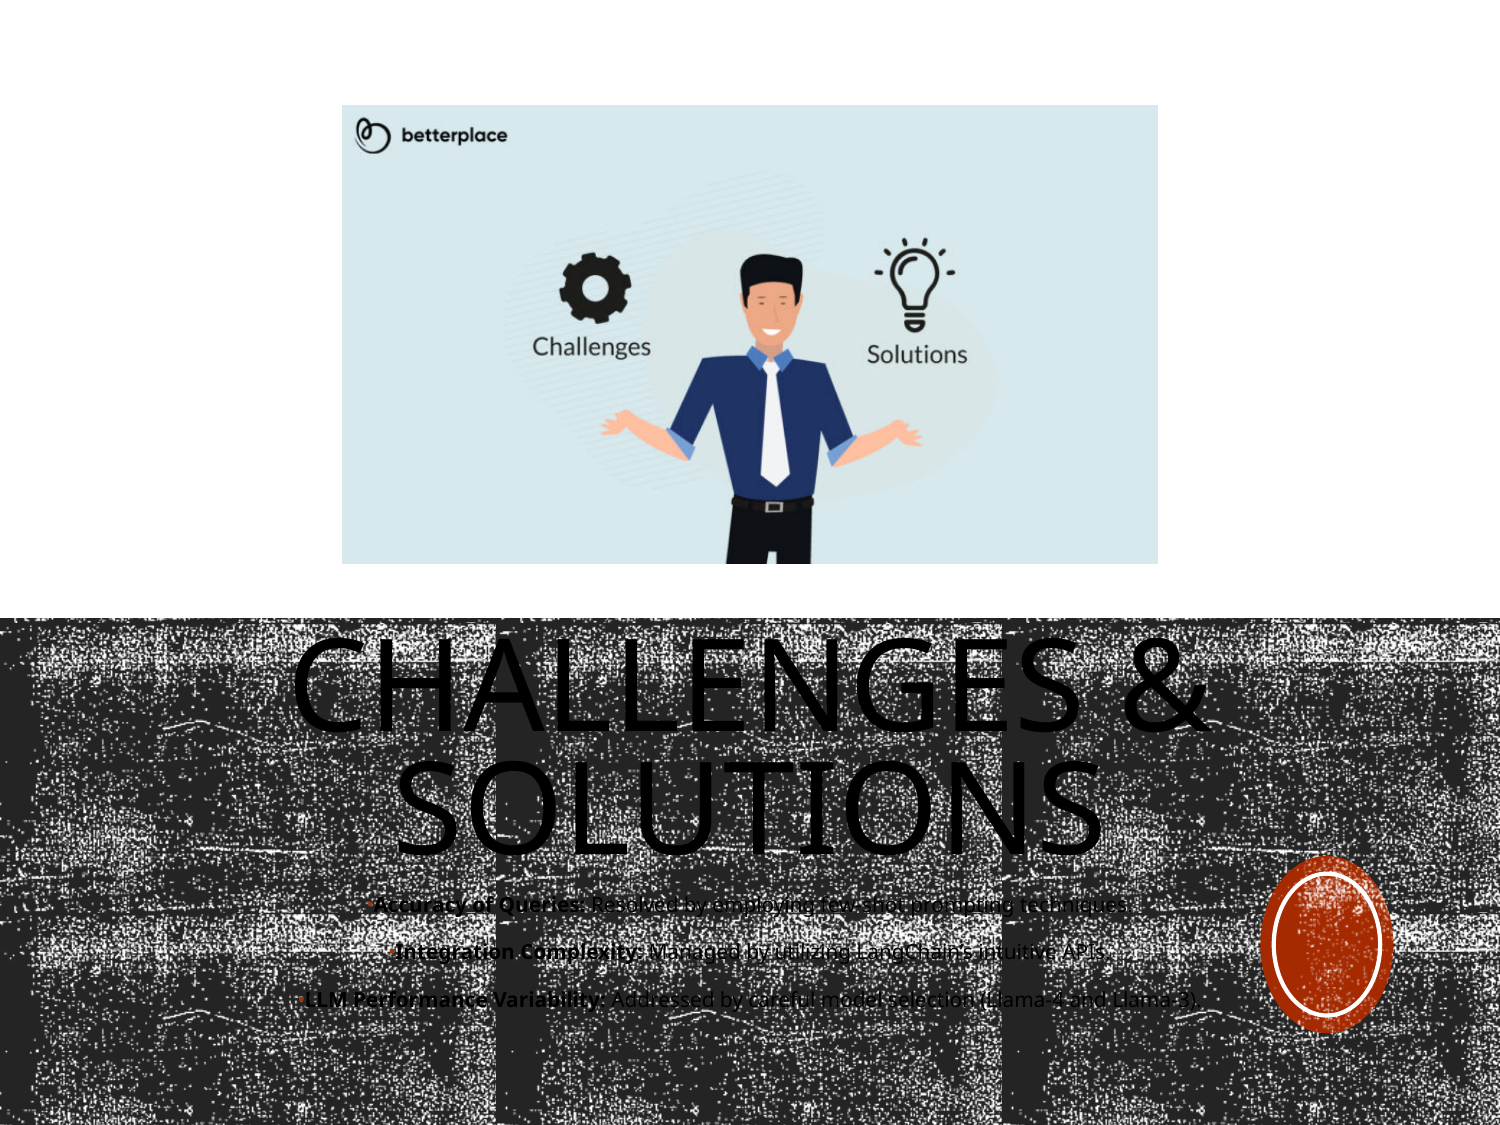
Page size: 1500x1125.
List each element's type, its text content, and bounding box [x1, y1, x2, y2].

picture [342, 105, 1158, 564]
text_box [0, 0, 1500, 618]
subtitle Accuracy of Queries: Resolved by employing few-shot prompting techniques. Integration Complexity: Managed by utilizing LangChain’s intuitive APIs. LLM Performance Variability: Addressed by careful model selection (Llama-4 and Llama-3). [240, 887, 1260, 1029]
text_box [0, 618, 1500, 1125]
title Challenges & Solutions [76, 623, 1424, 888]
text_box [1261, 857, 1392, 1032]
